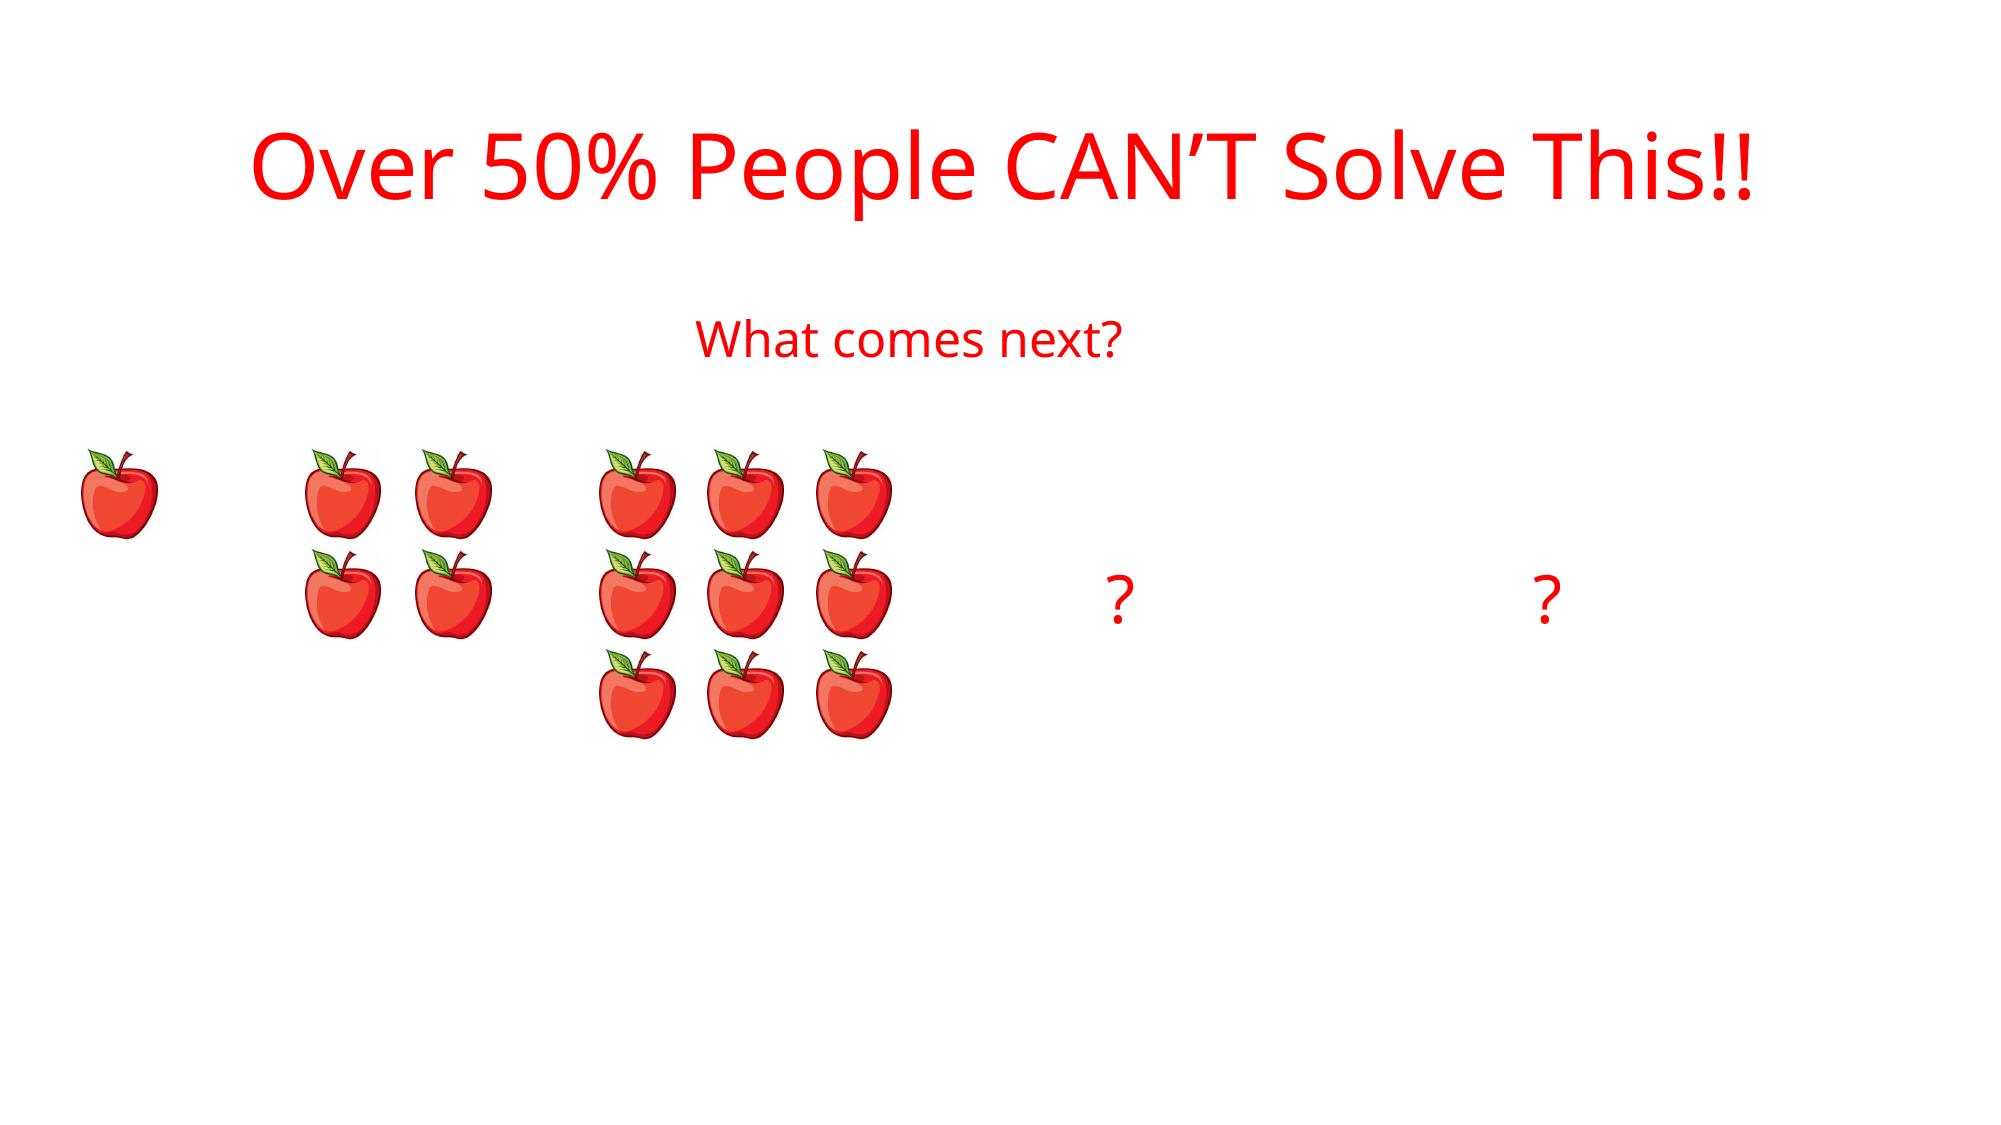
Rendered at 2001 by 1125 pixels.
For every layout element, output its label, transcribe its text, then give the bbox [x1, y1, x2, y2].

picture [305, 545, 381, 642]
text_box ? [1518, 549, 1610, 645]
picture [81, 445, 158, 542]
picture [599, 645, 676, 742]
picture [415, 445, 492, 542]
picture [305, 445, 381, 542]
picture [816, 445, 892, 542]
picture [816, 645, 892, 742]
picture [599, 545, 676, 642]
picture [707, 445, 784, 542]
picture [599, 445, 676, 542]
picture [707, 645, 784, 742]
picture [816, 545, 892, 642]
text_box What comes next? [681, 299, 1231, 375]
text_box [794, 299, 1730, 396]
picture [415, 545, 492, 642]
text_box ? [1091, 549, 1183, 645]
title Over 50% People CAN’T Solve This!! [233, 61, 1831, 279]
picture [707, 545, 784, 642]
